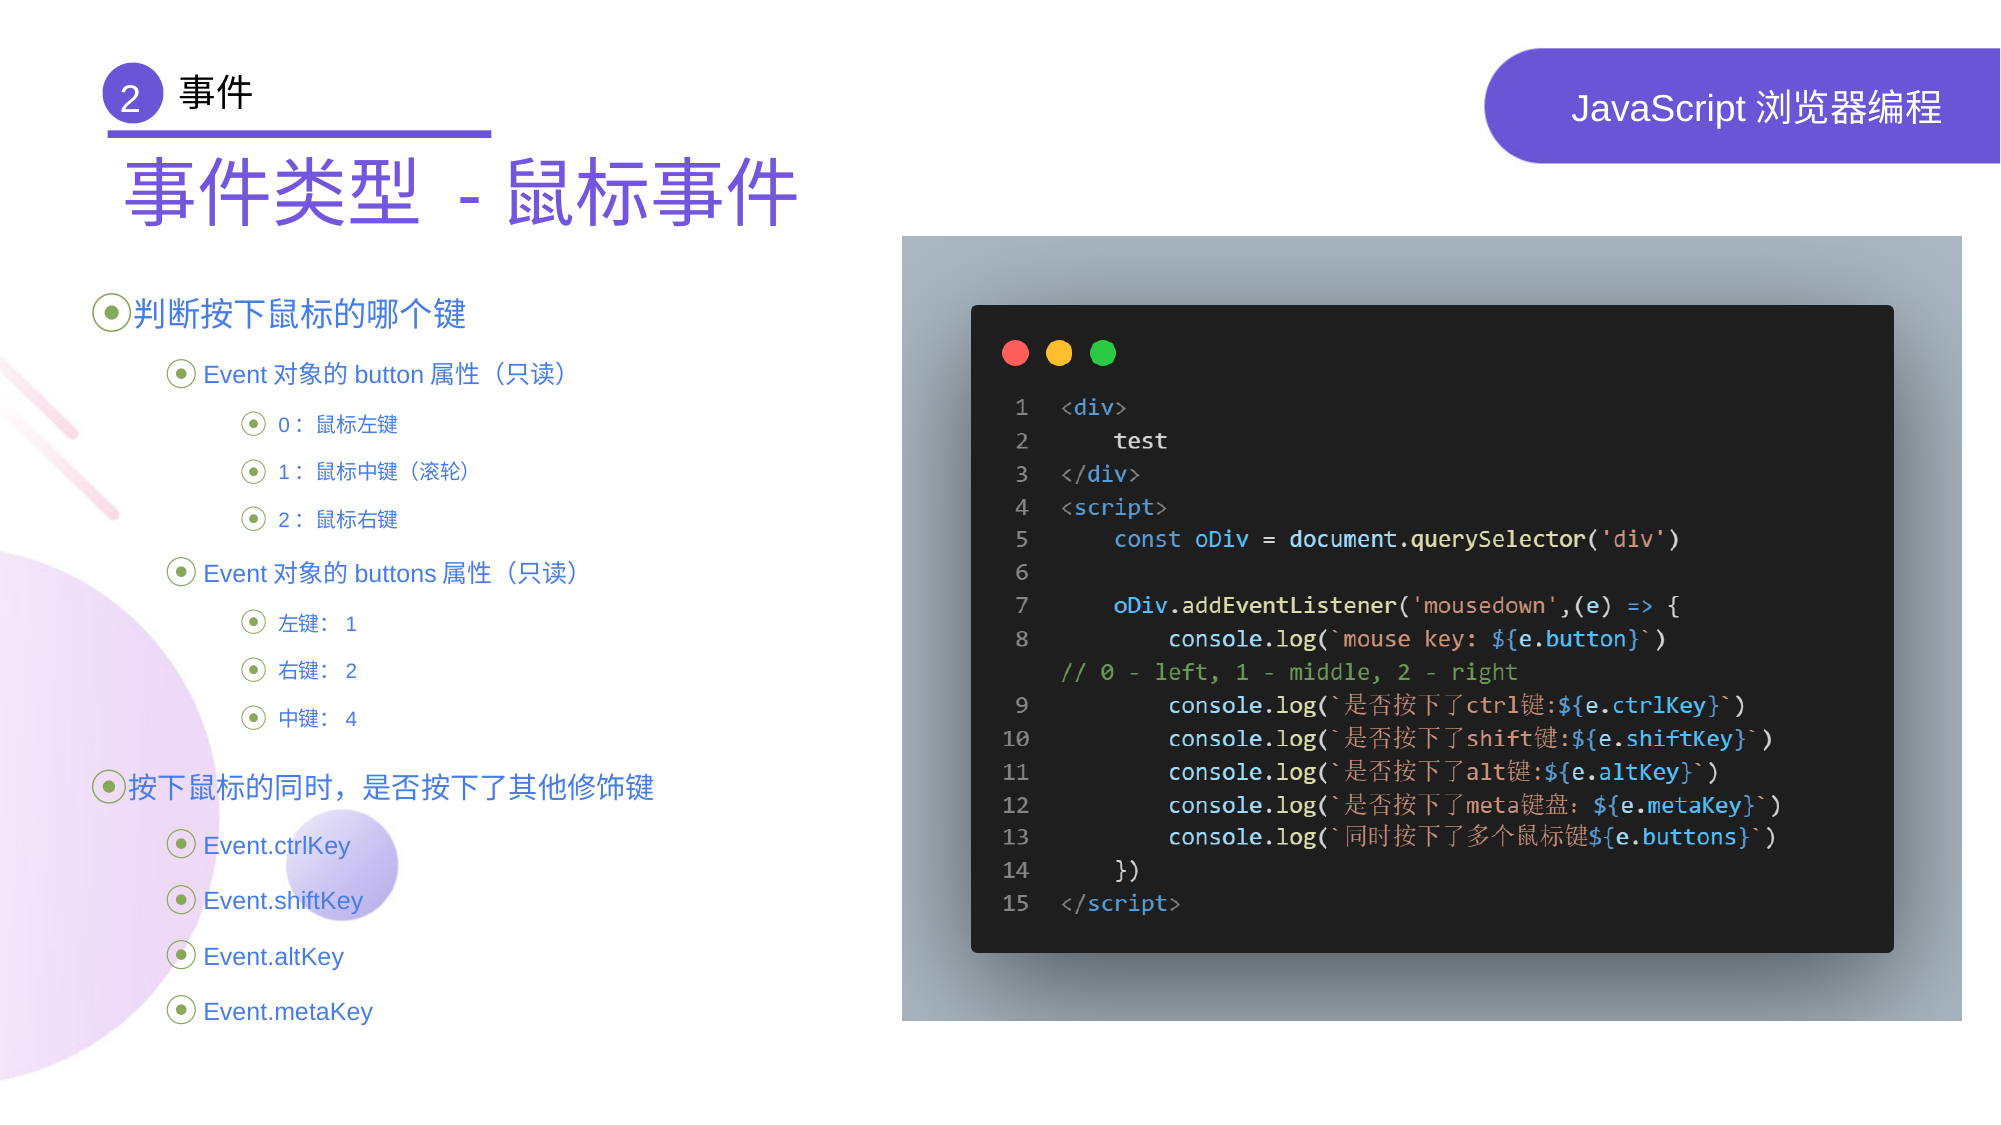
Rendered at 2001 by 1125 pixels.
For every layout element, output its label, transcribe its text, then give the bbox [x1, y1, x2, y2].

list 2 [104, 72, 181, 129]
title JavaScript浏览器编程 [1556, 73, 1962, 137]
list 事件类型 -鼠标事件 [107, 148, 1417, 237]
list 判断按下鼠标的哪个键 Event对象的button属性（只读） 0：鼠标左键 1：鼠标中键（滚轮） 2：鼠标右键 Event对象的buttons属性（只读） 左键：1 右键：2 中键：4 按下鼠标的同时，是否按下了其他修饰键 Event.ctrlKey Event.shiftKey Event.altKey Event.metaKey [75, 265, 1875, 1067]
picture [0, 0, 2001, 1125]
list 事件 [163, 66, 794, 127]
